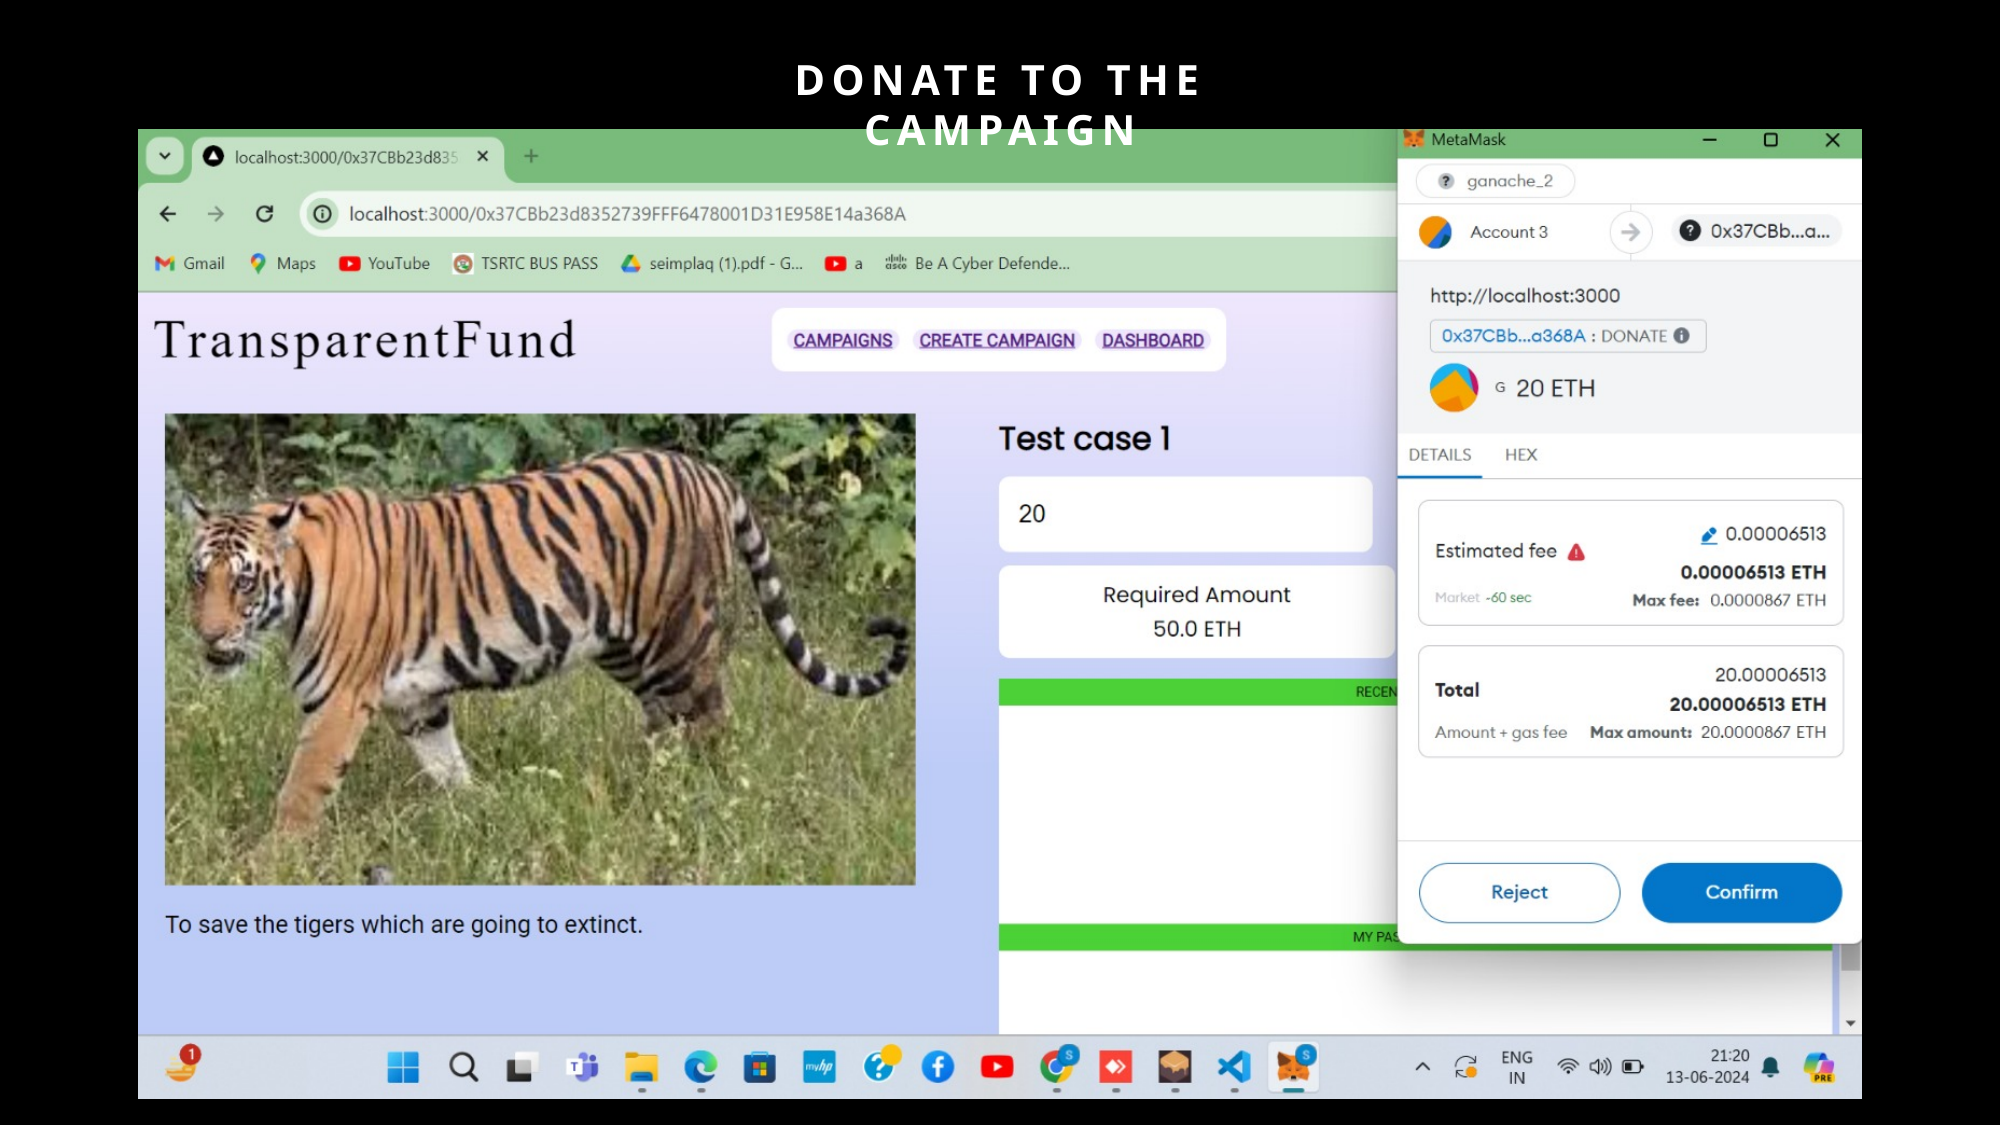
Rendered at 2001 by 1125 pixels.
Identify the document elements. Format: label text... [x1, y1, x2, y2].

picture [138, 129, 1862, 1099]
text_box DONATE TO THE CAMPAIGN [652, 46, 1348, 129]
